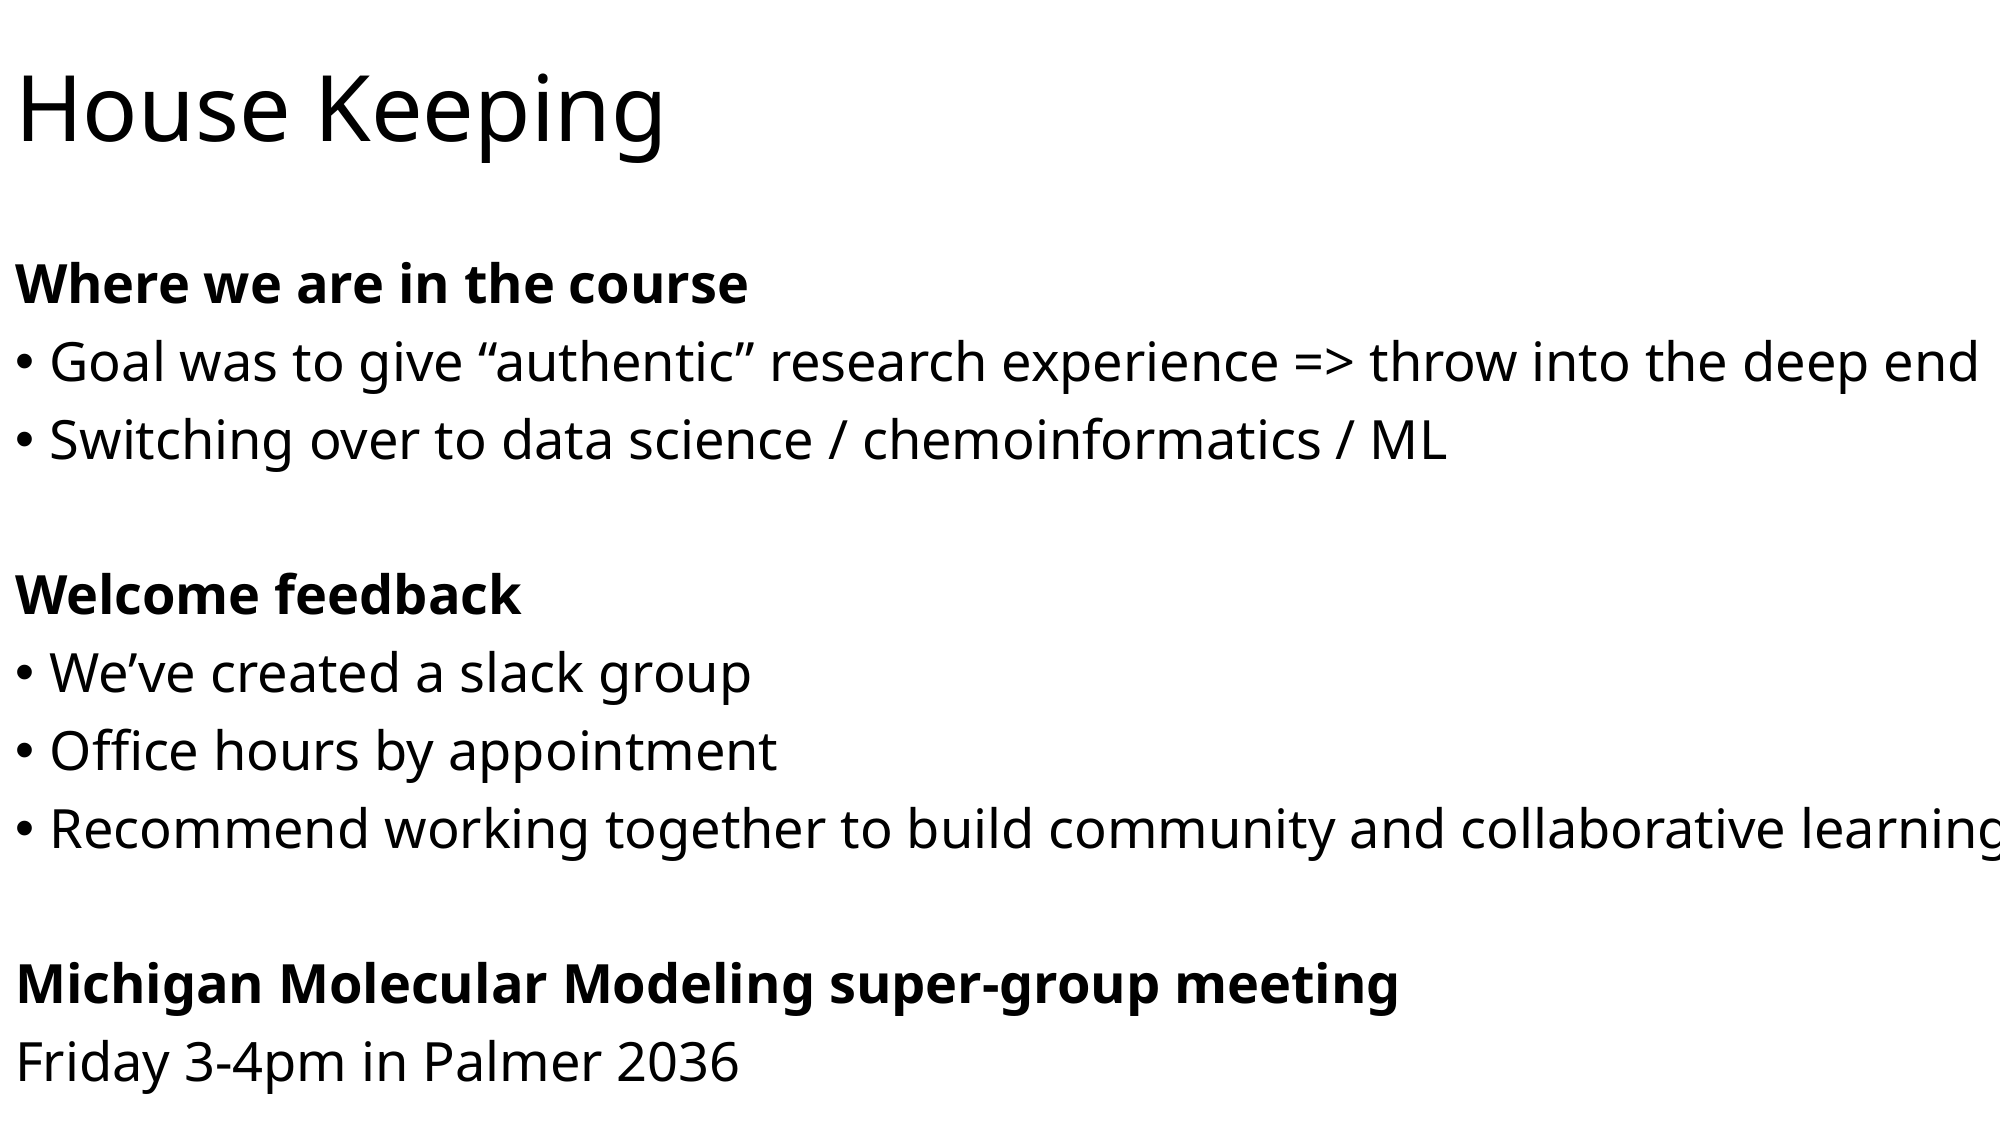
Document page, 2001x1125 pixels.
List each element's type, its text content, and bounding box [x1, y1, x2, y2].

title House Keeping [0, 3, 1725, 221]
list Where we are in the course Goal was to give “authentic” research experience => throw into the deep end Switching over to data science / chemoinformatics / ML Welcome feedback We’ve created a slack group Office hours by appointment Recommend working together to build community and collaborative learning Michigan Molecular Modeling super-group meeting Friday 3-4pm in Palmer 2036 [0, 249, 2000, 1125]
